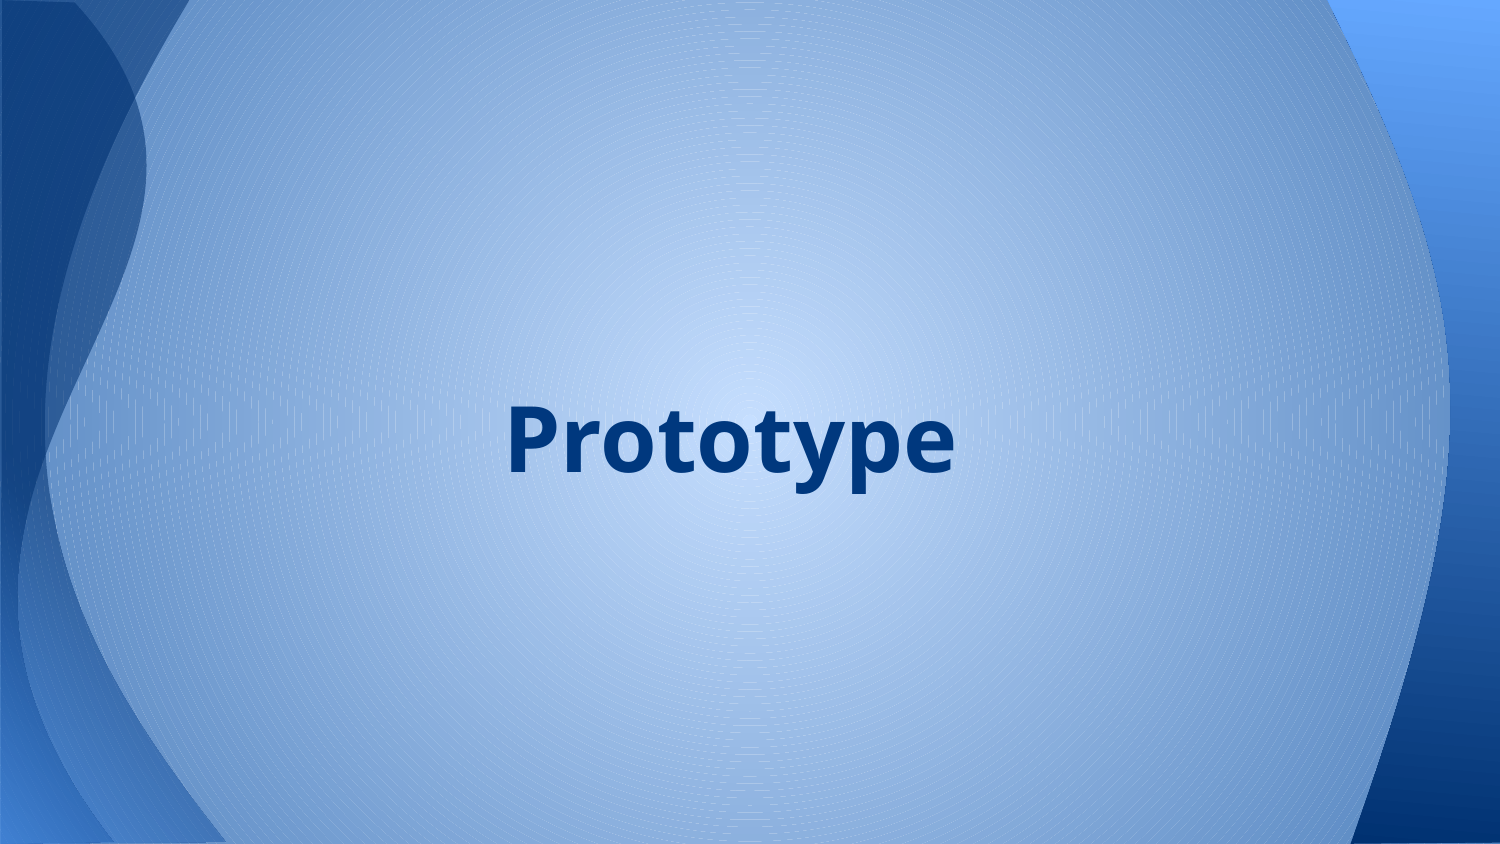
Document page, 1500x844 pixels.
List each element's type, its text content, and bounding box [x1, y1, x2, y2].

title Prototype [67, 354, 1418, 518]
